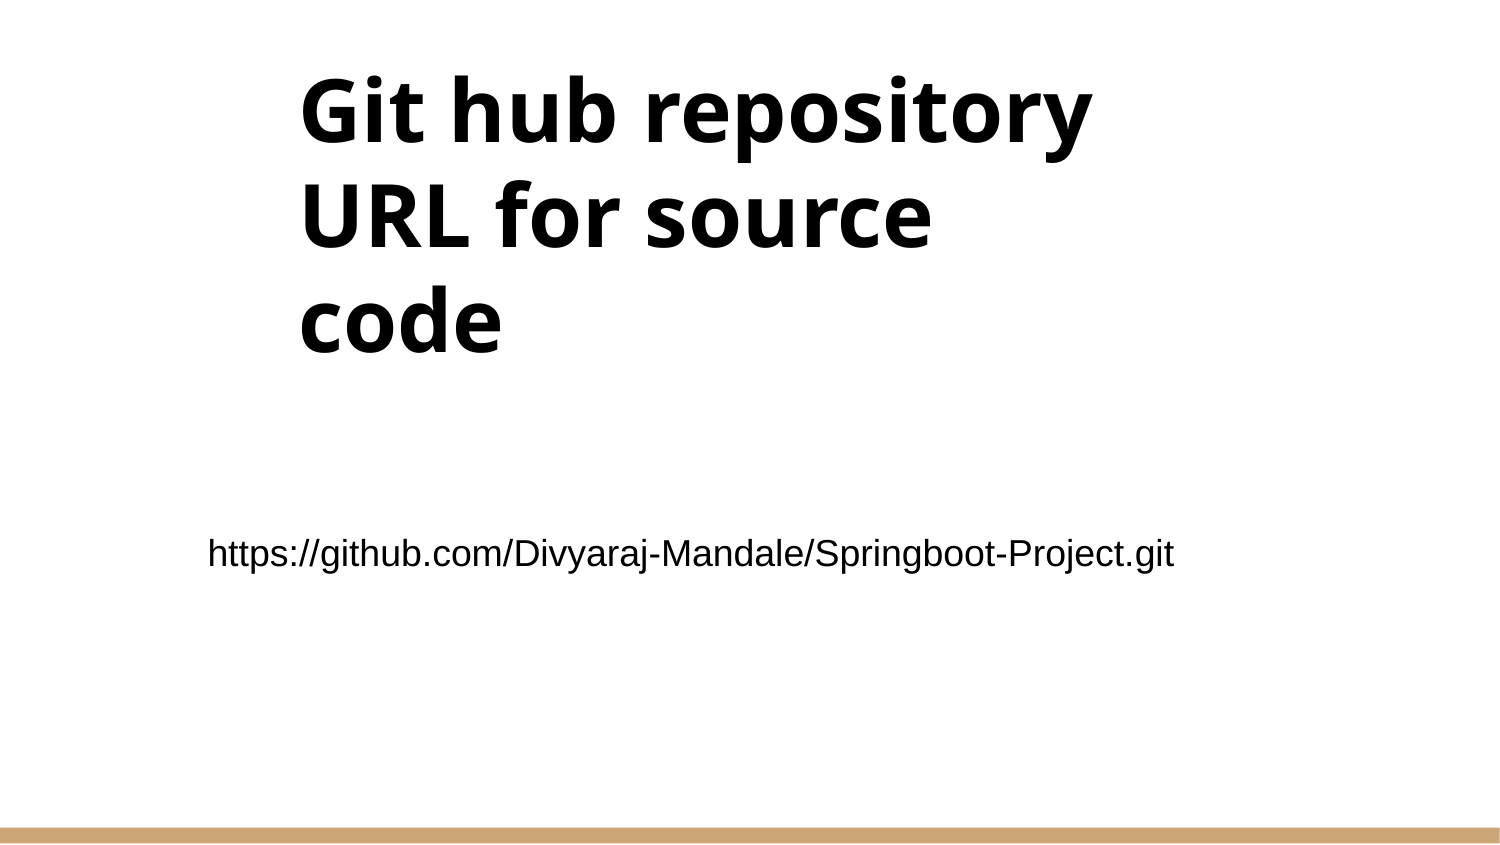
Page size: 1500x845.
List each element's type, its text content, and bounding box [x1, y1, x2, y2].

text_box https://github.com/Divyaraj-Mandale/Springboot-Project.git [192, 521, 1205, 579]
text_box Git hub repository URL for source code [283, 47, 1125, 368]
